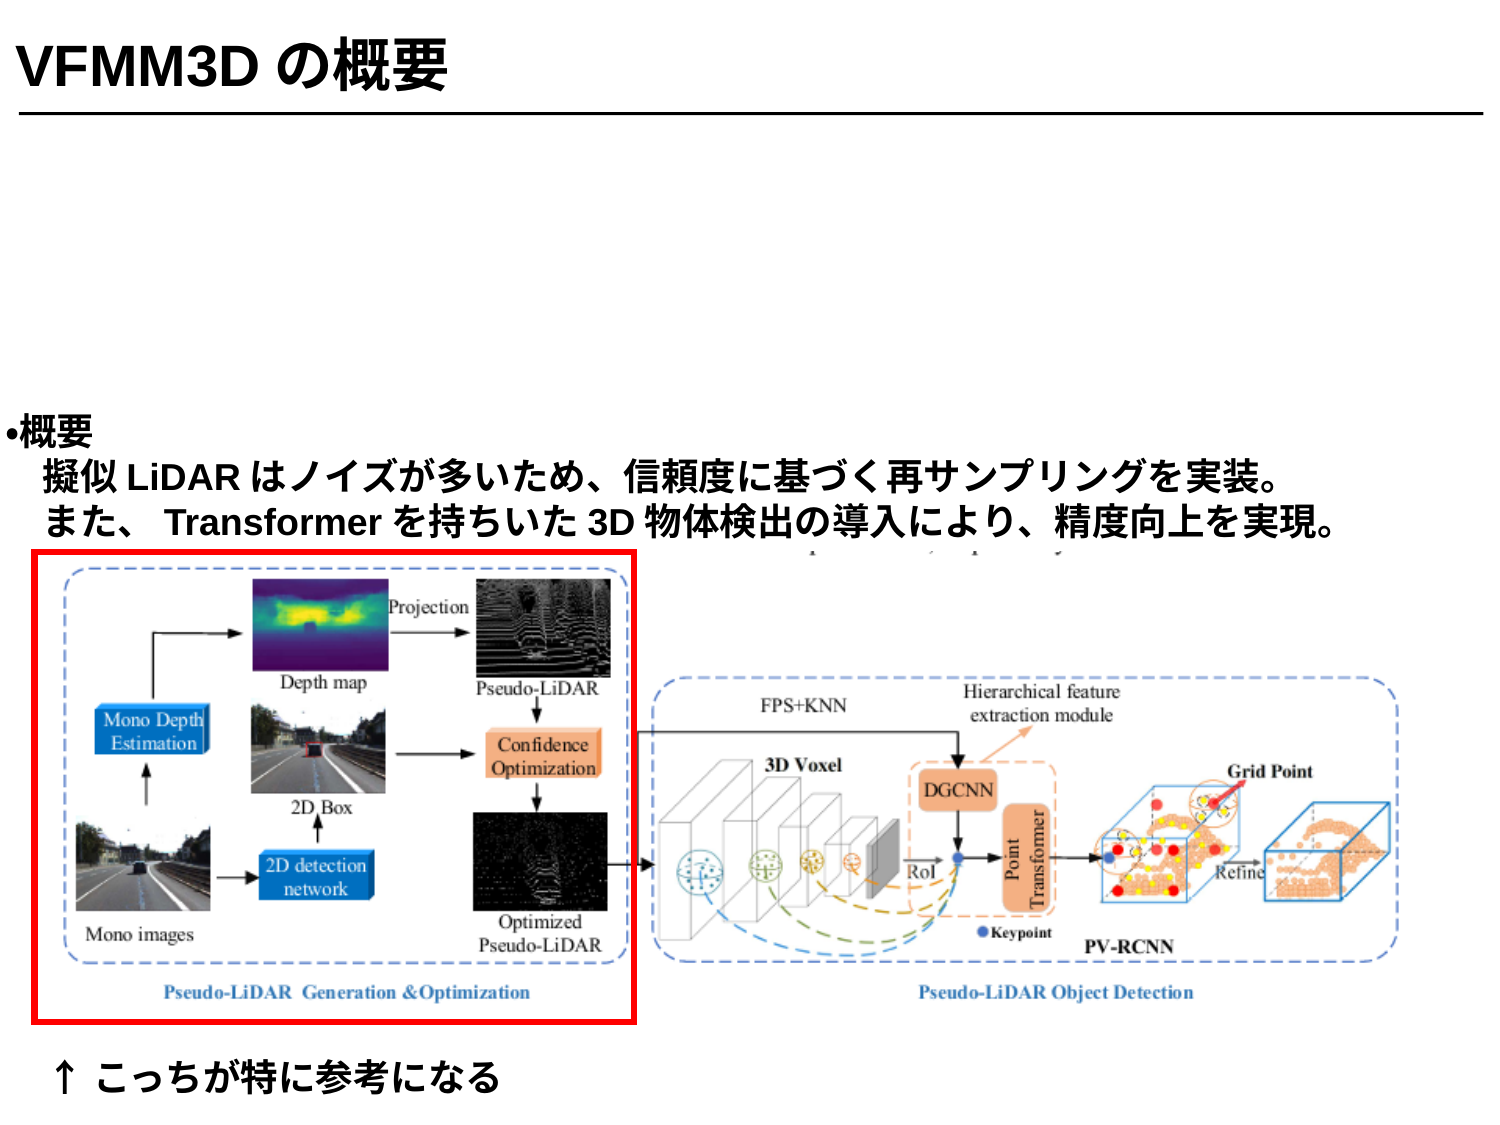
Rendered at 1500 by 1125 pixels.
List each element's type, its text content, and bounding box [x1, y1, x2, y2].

title VFMM3Dの概要 [0, 0, 1350, 162]
text_box [34, 1010, 635, 1023]
text_box ↑こっちが特に参考になる [32, 1046, 518, 1107]
picture [34, 551, 1413, 1010]
text_box ・概要 擬似LiDARはノイズが多いため、信頼度に基づく再サンプリングを実装。 また、Transformerを持ちいた3D物体検出の導入により、精度向上を実現。 [0, 400, 1370, 551]
